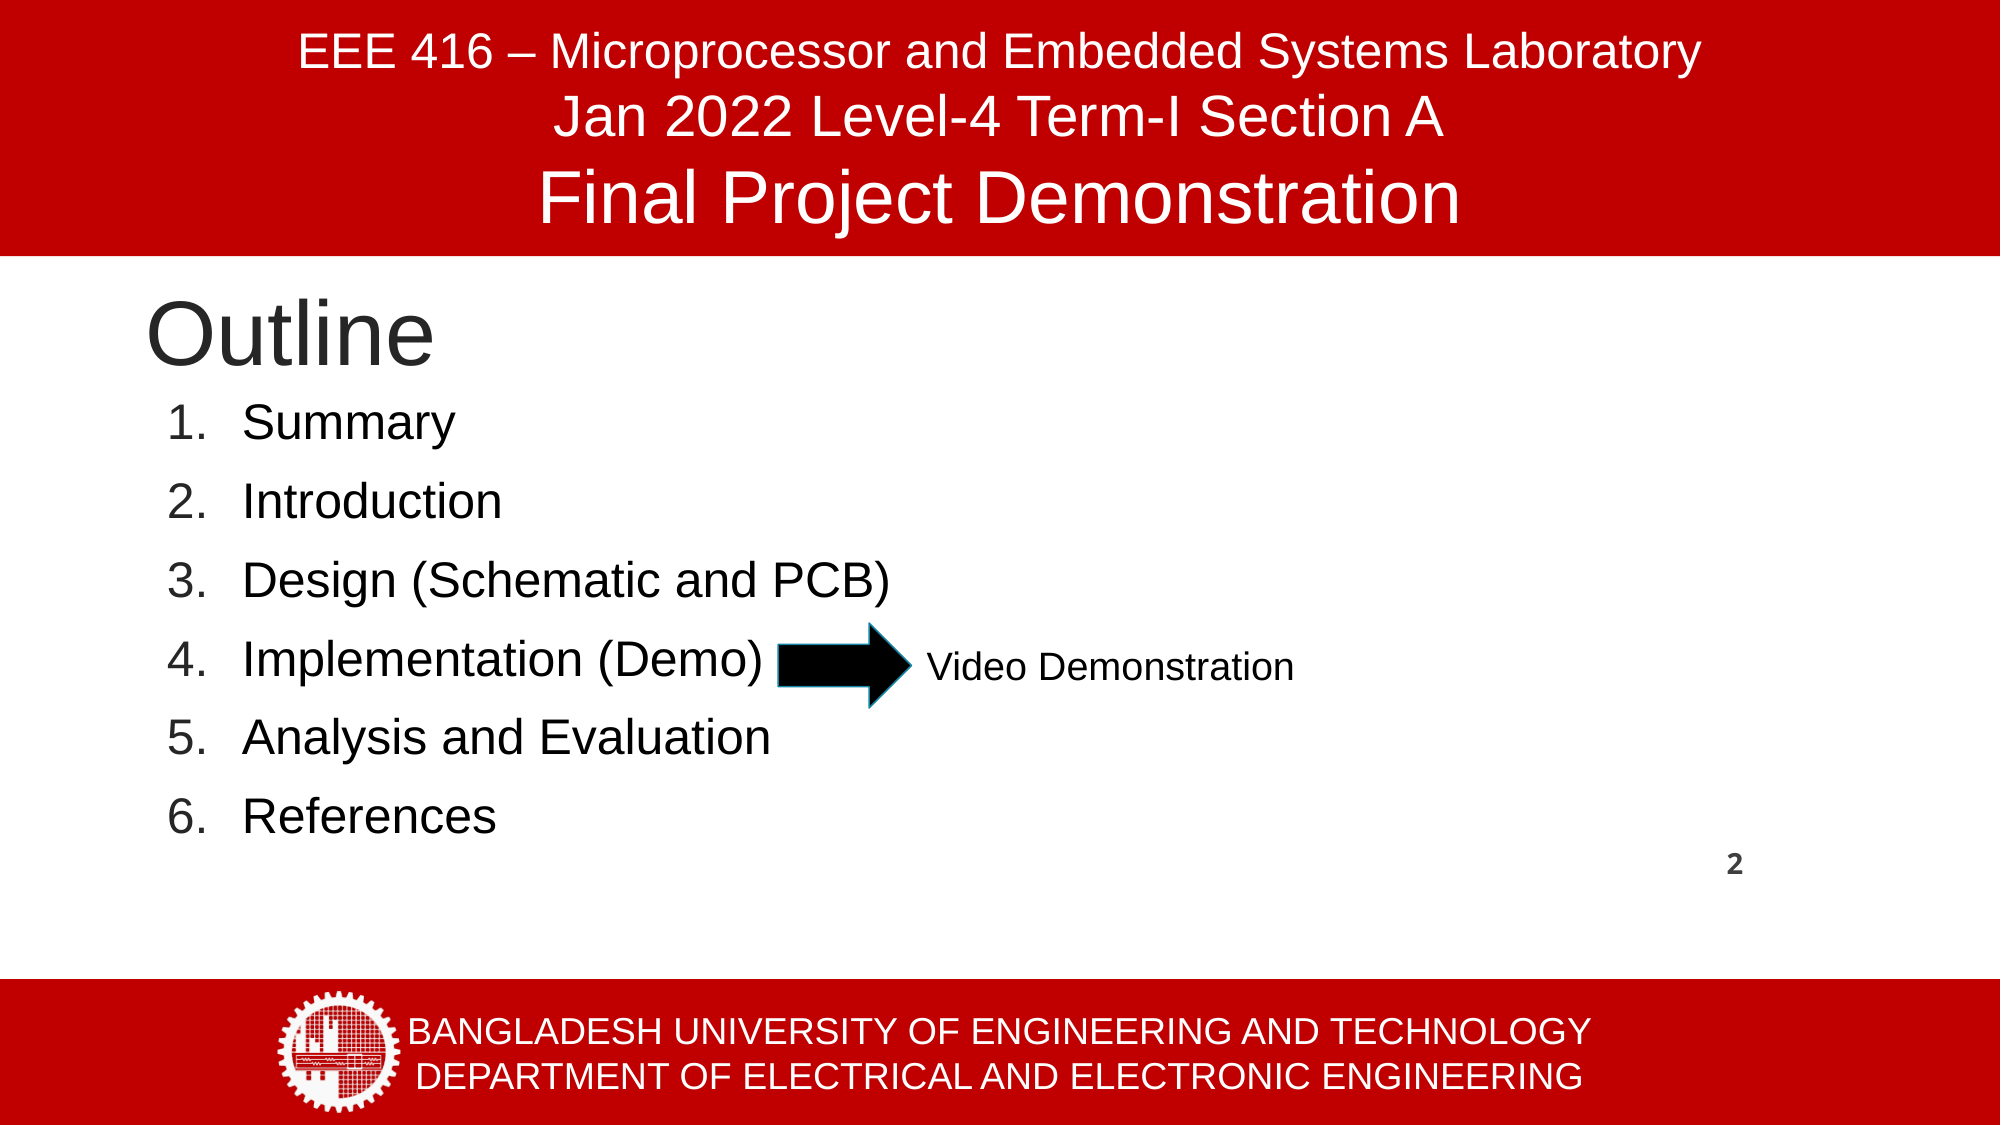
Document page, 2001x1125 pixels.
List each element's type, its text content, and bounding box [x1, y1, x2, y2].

title Outline [130, 275, 1781, 396]
picture [276, 991, 407, 1113]
list Summary Introduction Design (Schematic and PCB) Implementation (Demo) Analysis and Evaluation References [151, 396, 1584, 855]
slide_number ‹#› [1411, 855, 1759, 893]
text_box Video Demonstration [911, 626, 1329, 704]
text_box [778, 623, 911, 708]
